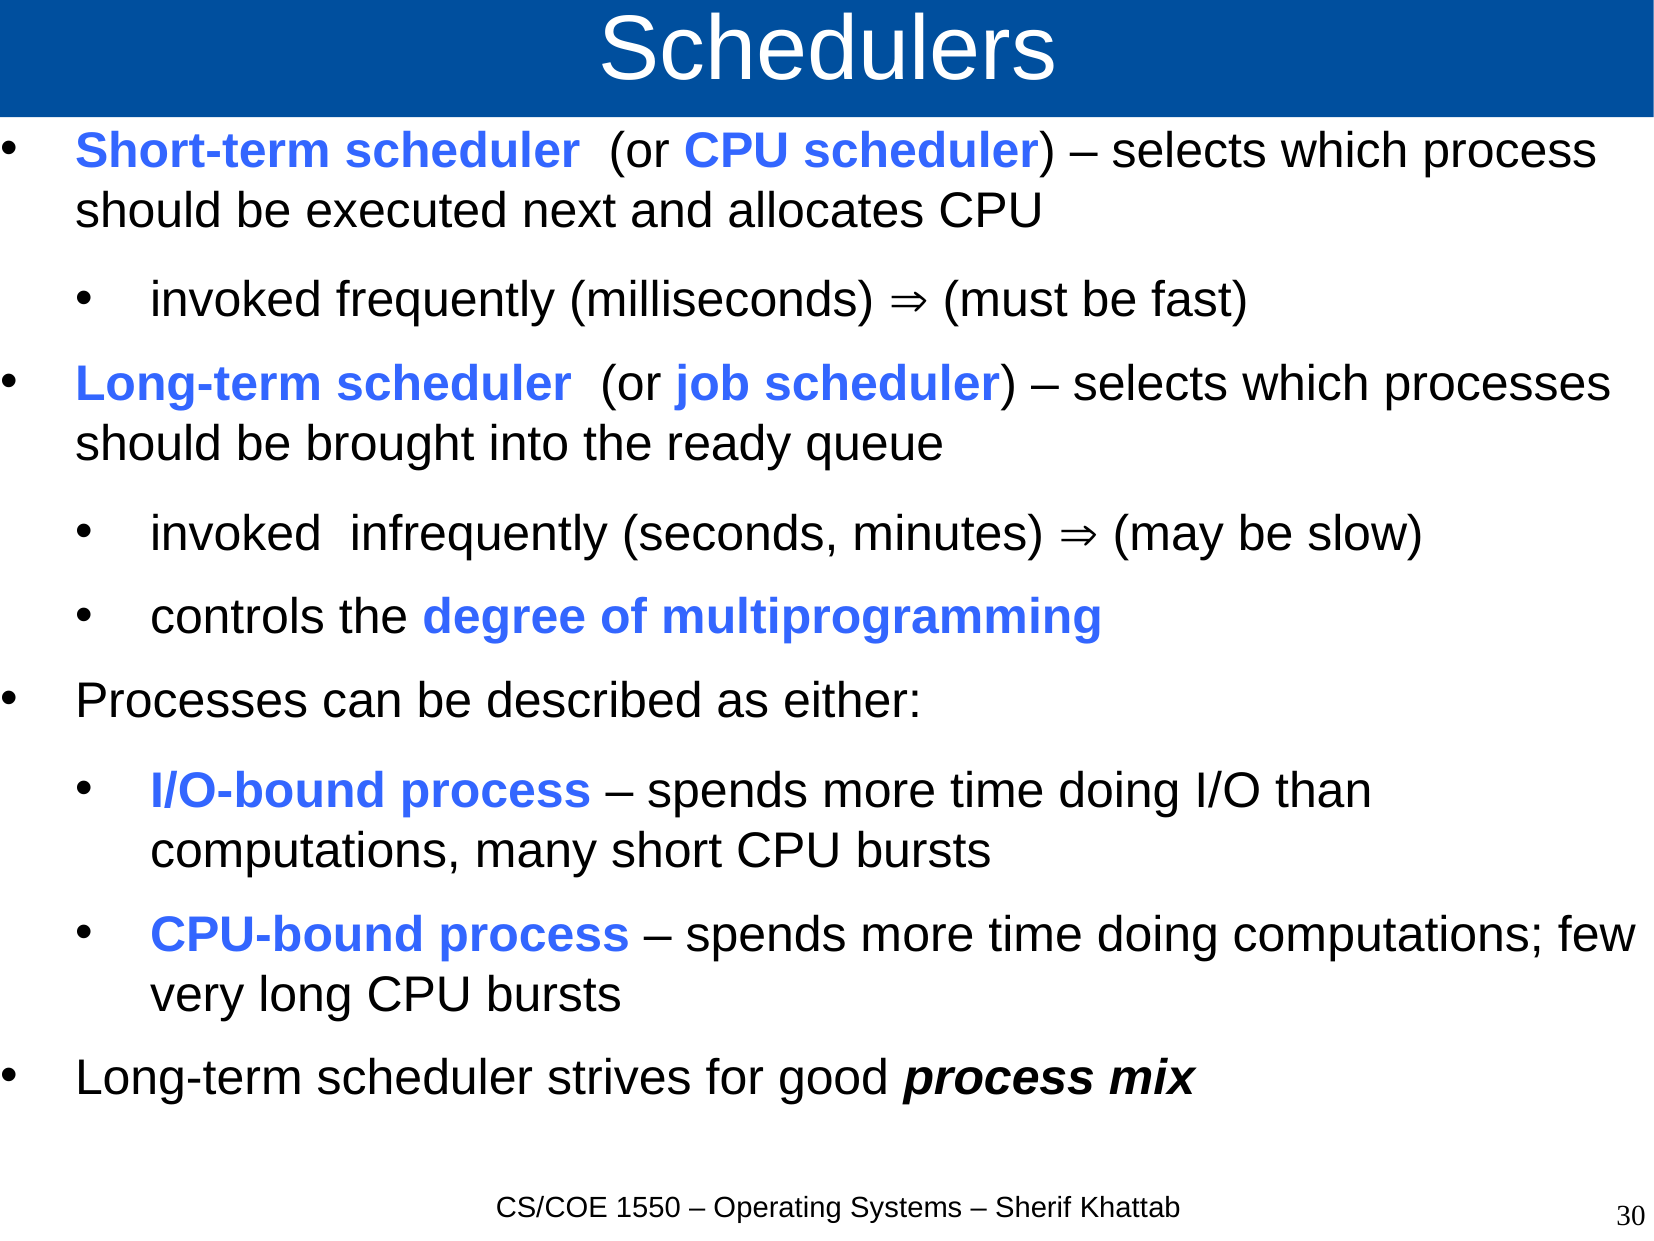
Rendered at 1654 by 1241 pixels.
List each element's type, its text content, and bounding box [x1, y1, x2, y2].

list Short-term scheduler (or CPU scheduler) – selects which process should be executed next and allocates CPU invoked frequently (milliseconds)  (must be fast) Long-term scheduler (or job scheduler) – selects which processes should be brought into the ready queue invoked infrequently (seconds, minutes)  (may be slow) controls the degree of multiprogramming Processes can be described as either: I/O-bound process – spends more time doing I/O than computations, many short CPU bursts CPU-bound process – spends more time doing computations; few very long CPU bursts Long-term scheduler strives for good process mix [0, 117, 1654, 1195]
title Schedulers [0, 0, 1654, 117]
footer CS/COE 1550 – Operating Systems – Sherif Khattab [460, 1190, 1217, 1241]
slide_number 30 [1265, 1198, 1647, 1241]
